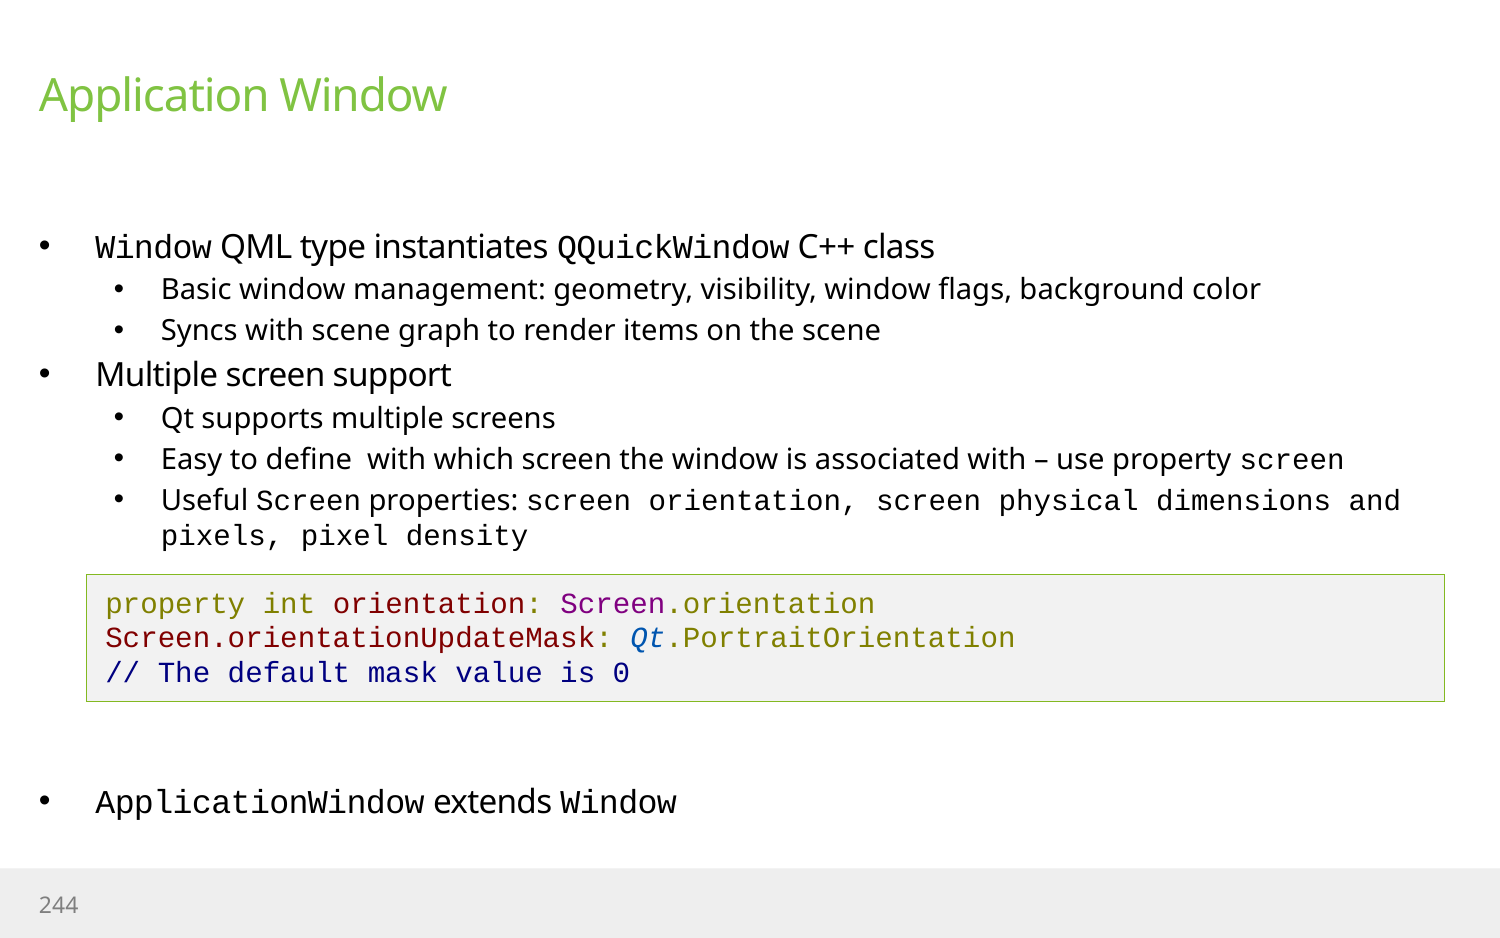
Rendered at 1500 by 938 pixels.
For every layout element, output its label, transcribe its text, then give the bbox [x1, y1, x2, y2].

title Application Window [39, 66, 1052, 196]
slide_number 244 [39, 892, 410, 921]
text_box property int orientation: Screen.orientation Screen.orientationUpdateMask: Qt.PortraitOrientation // The default mask value is 0 [86, 574, 1445, 702]
list Window QML type instantiates QQuickWindow C++ class Basic window management: geometry, visibility, window flags, background color Syncs with scene graph to render items on the scene Multiple screen support Qt supports multiple screens Easy to define with which screen the window is associated with – use property screen Useful Screen properties: screen orientation, screen physical dimensions and pixels, pixel density ApplicationWindow extends Window [39, 224, 1445, 846]
